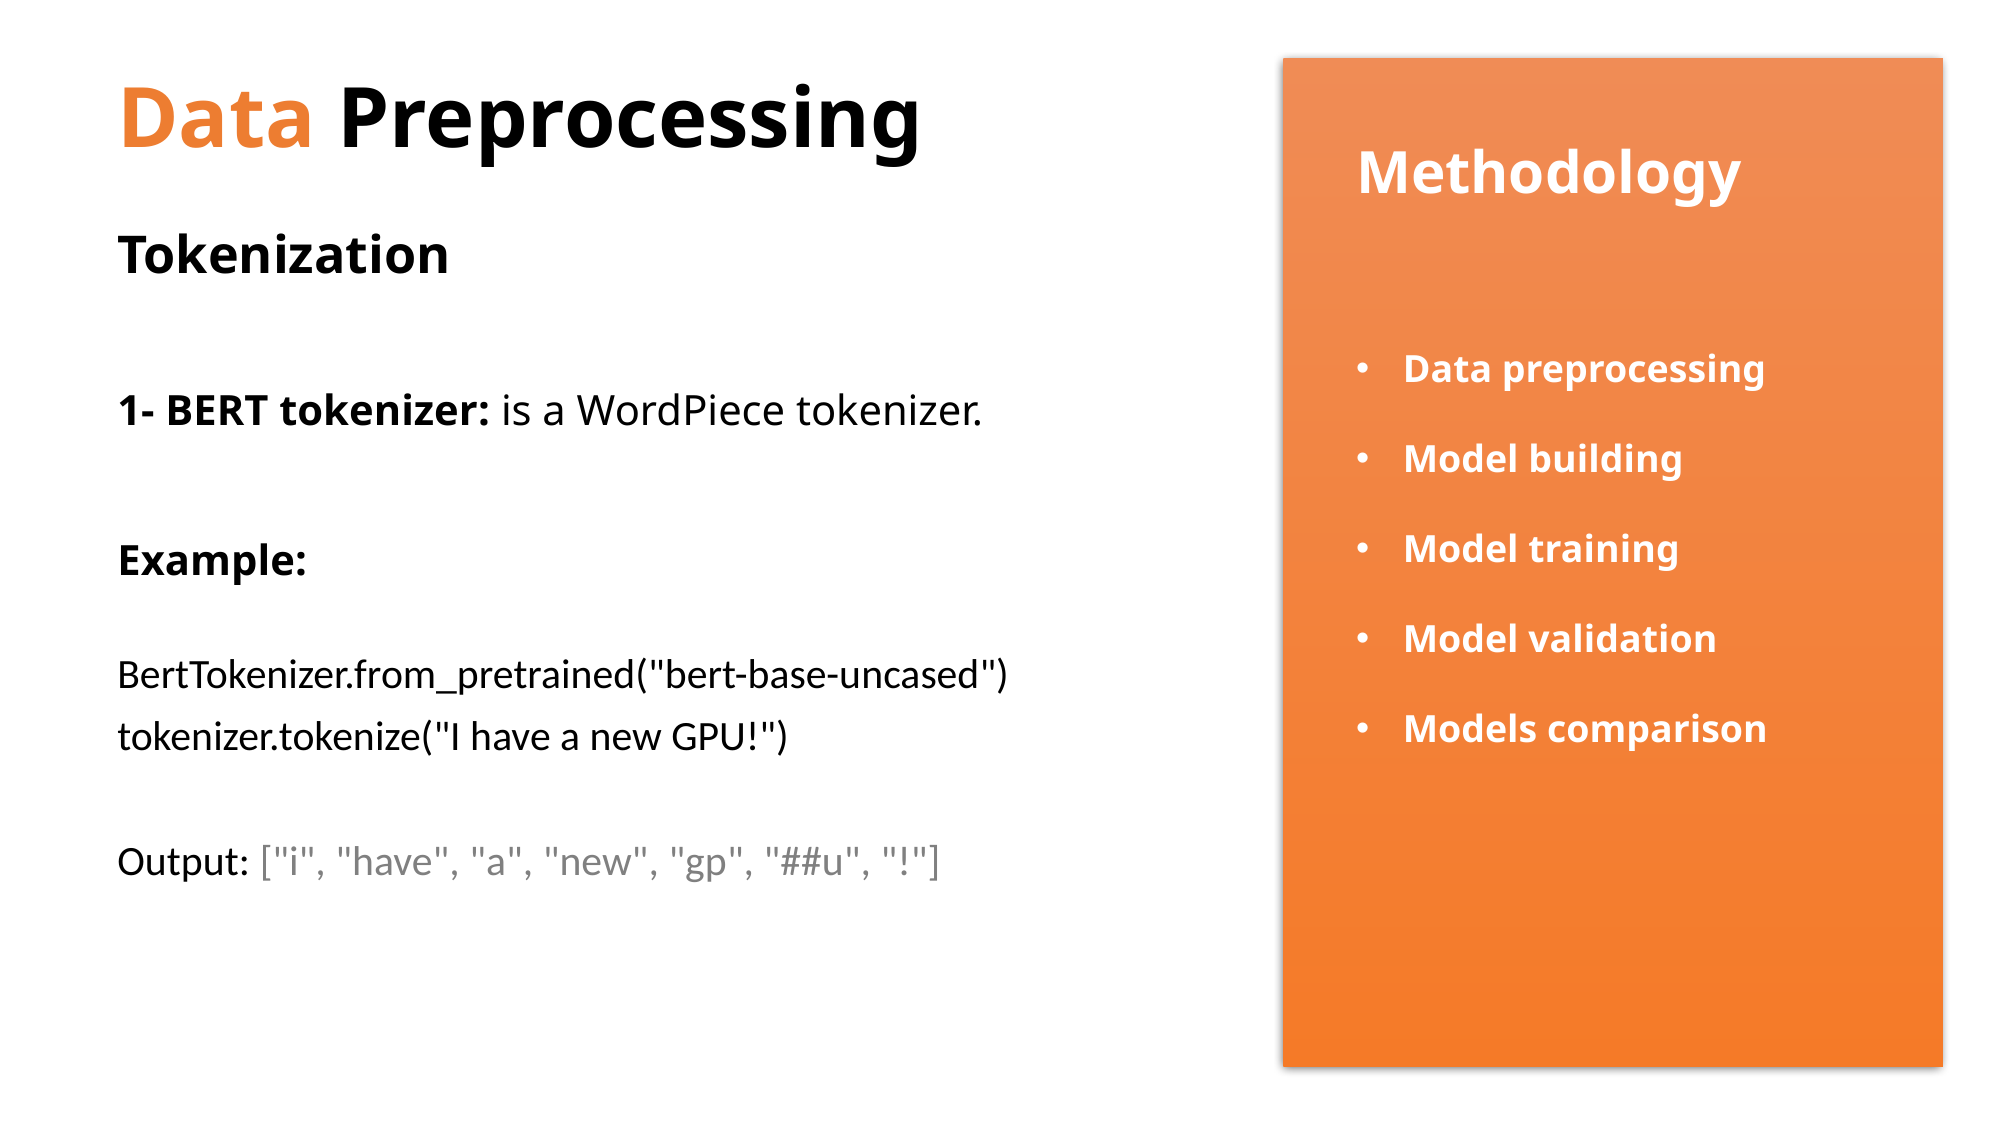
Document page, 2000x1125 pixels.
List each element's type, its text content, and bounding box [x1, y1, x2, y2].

text_box Tokenization 1- BERT tokenizer: is a WordPiece tokenizer. Example: BertTokenizer.from_pretrained("bert-base-uncased") tokenizer.tokenize("I have a new GPU!") Output: ["i", "have", "a", "new", "gp", "##u", "!"] [102, 214, 1284, 955]
title Data Preprocessing [102, 61, 1276, 214]
text_box Methodology Data preprocessing Model building Model training Model validation Models comparison [1341, 57, 1943, 758]
text_box [1283, 58, 1943, 1067]
